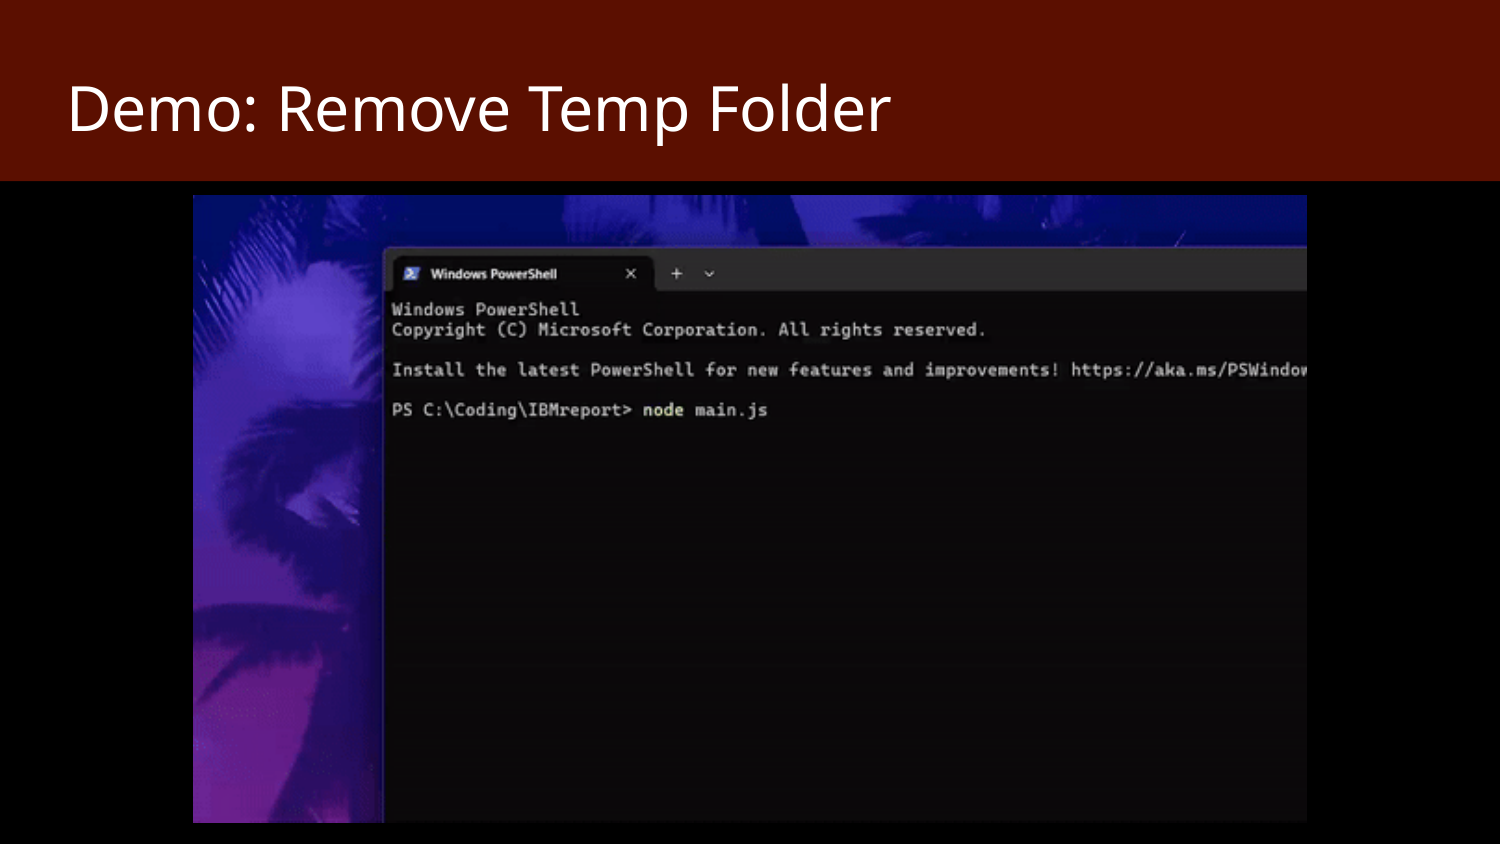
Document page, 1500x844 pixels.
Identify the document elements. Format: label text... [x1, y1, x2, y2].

text_box [0, 0, 1500, 182]
title Demo: Remove Temp Folder [51, 53, 1449, 153]
picture [192, 195, 1308, 824]
